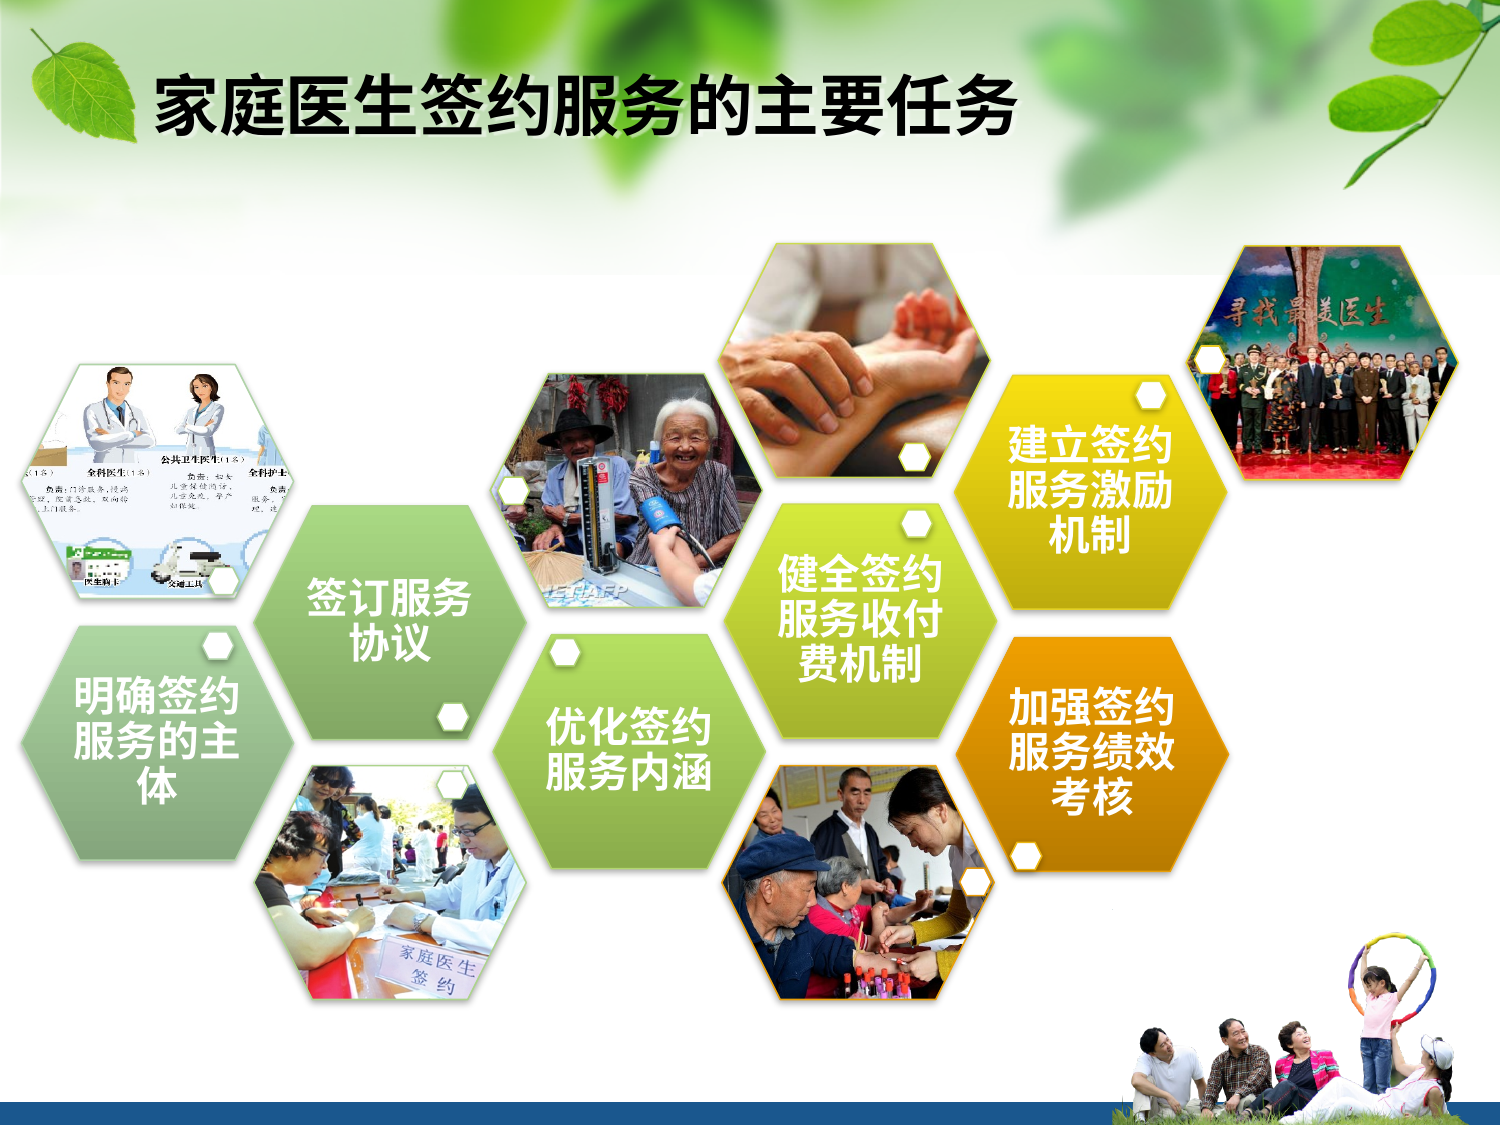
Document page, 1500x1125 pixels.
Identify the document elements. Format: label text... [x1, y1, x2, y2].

picture [0, 0, 1500, 275]
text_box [717, 243, 997, 639]
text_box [489, 373, 716, 869]
title 家庭医生签约服务的主要任务 [137, 57, 1270, 150]
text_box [253, 505, 527, 1000]
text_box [721, 637, 1229, 1000]
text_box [20, 364, 294, 861]
picture [1112, 909, 1475, 1125]
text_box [954, 245, 1459, 610]
